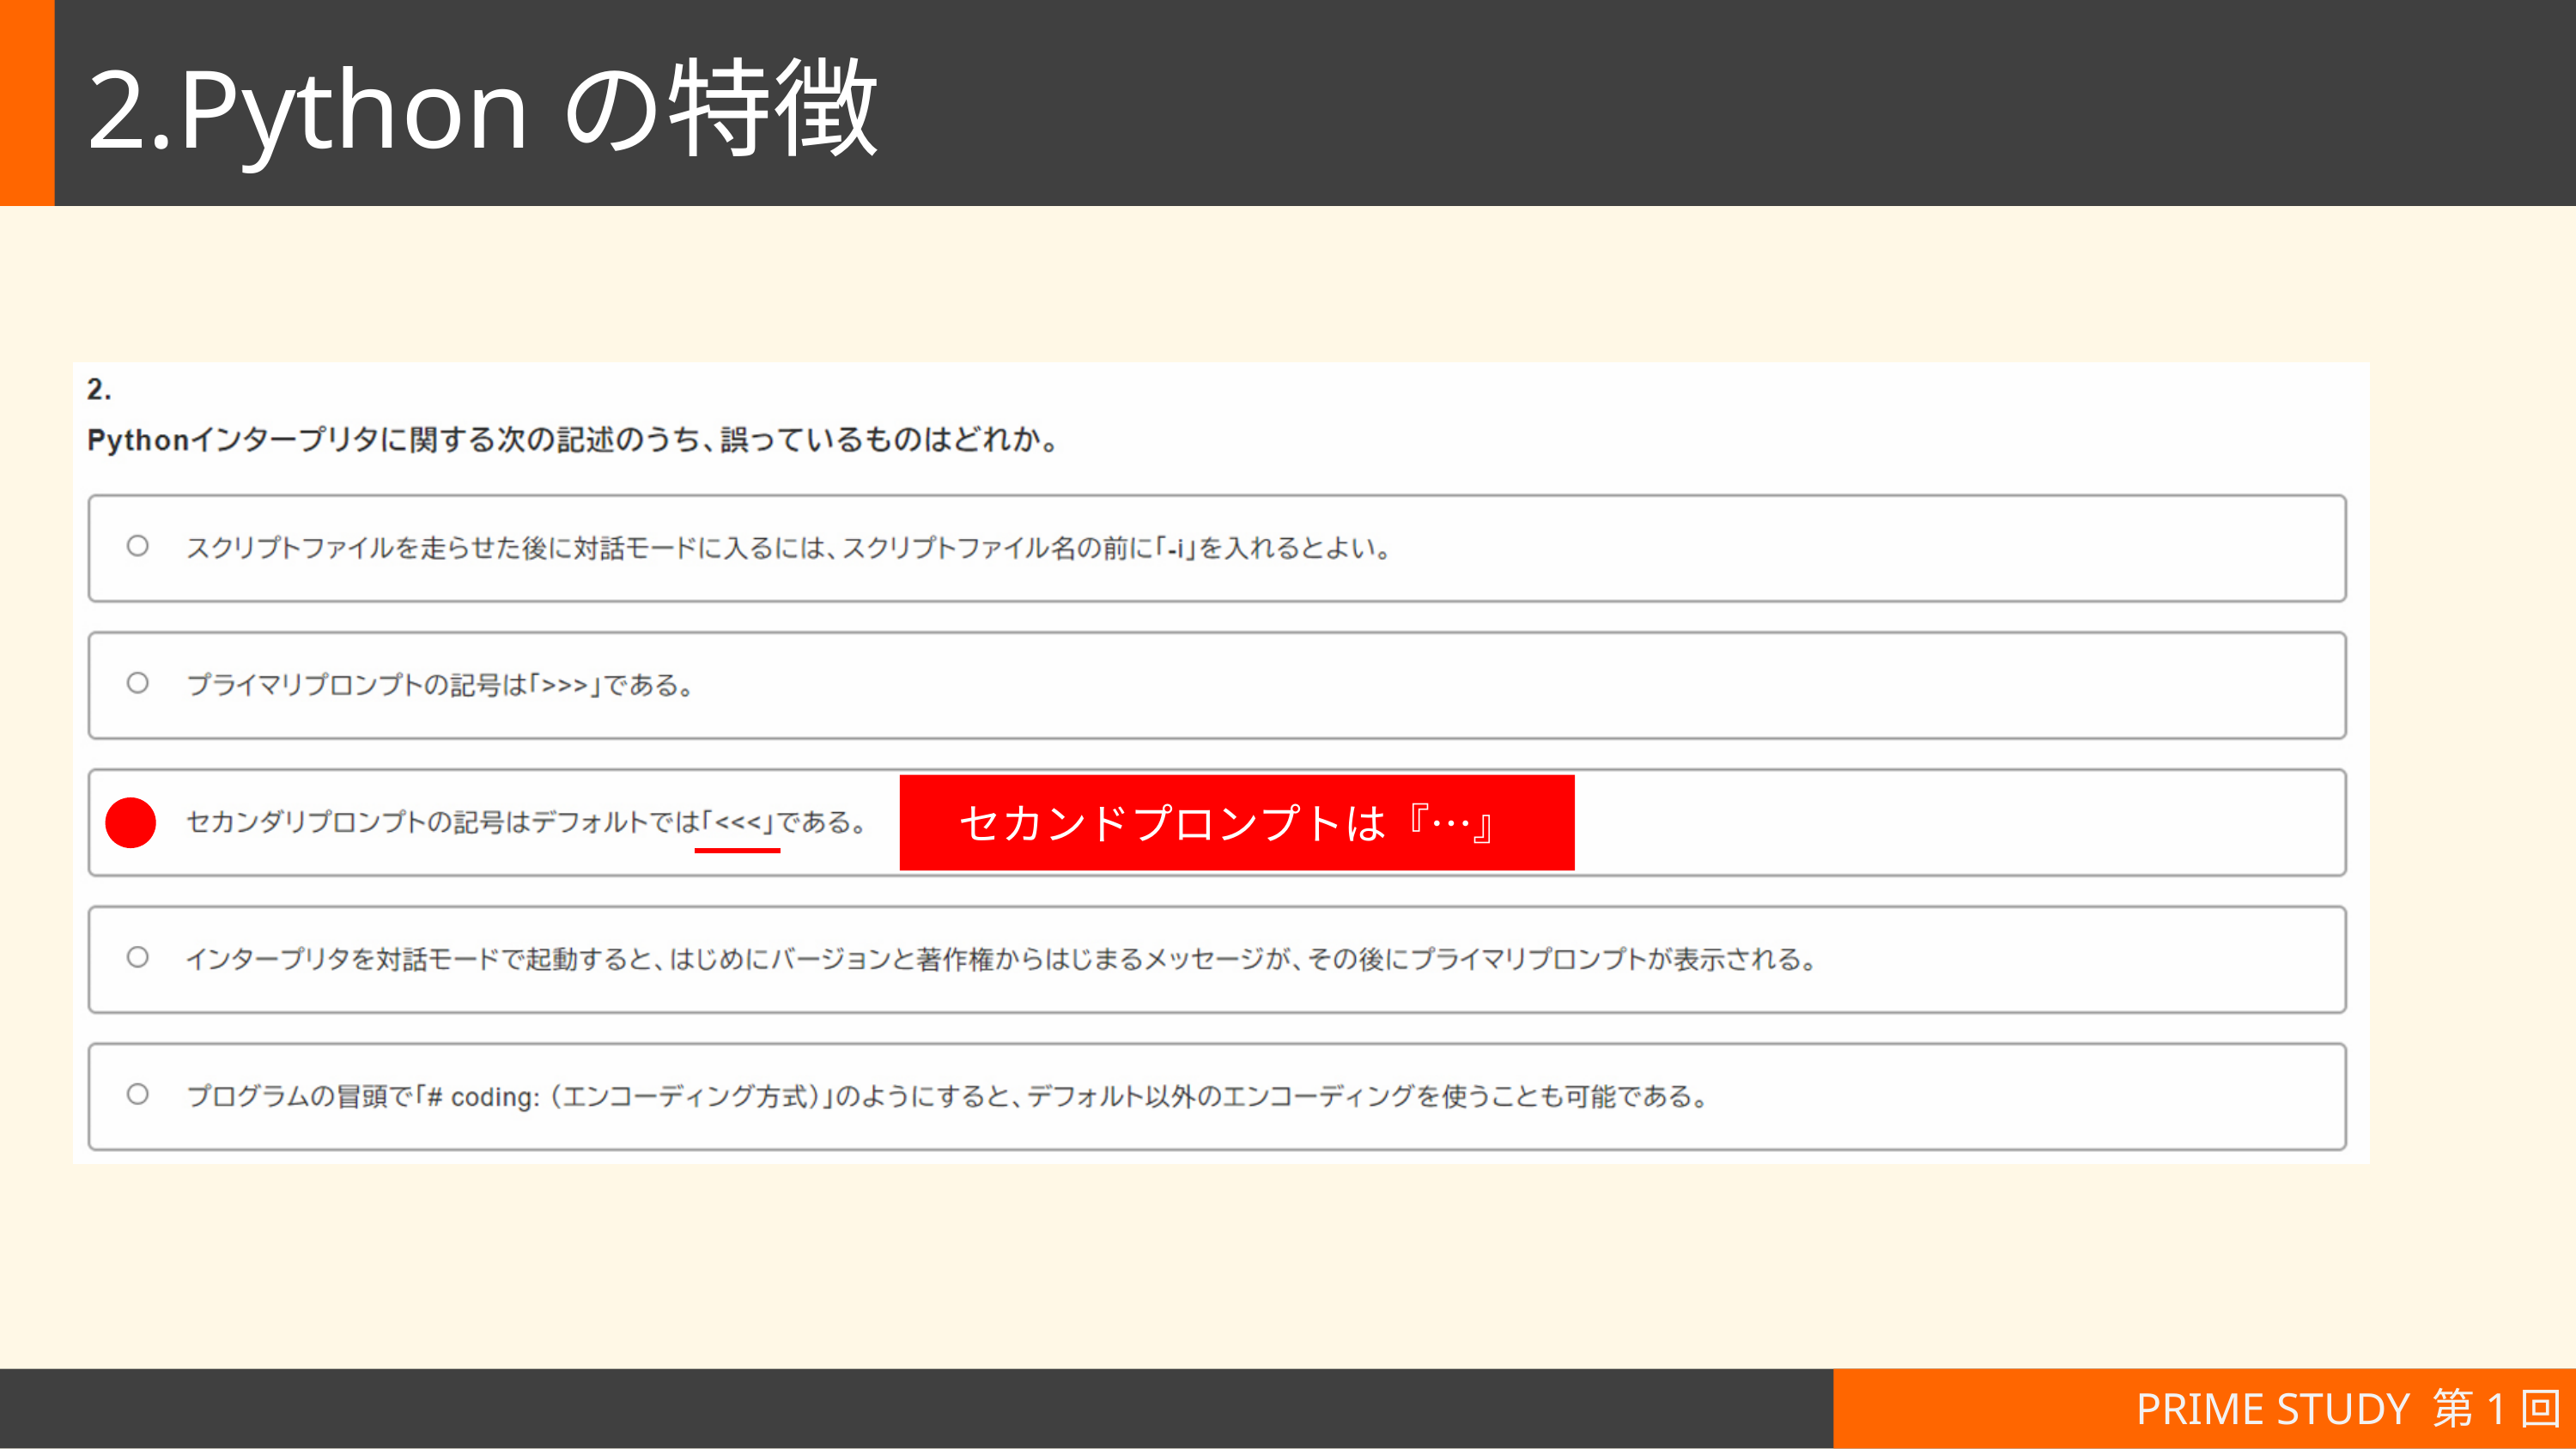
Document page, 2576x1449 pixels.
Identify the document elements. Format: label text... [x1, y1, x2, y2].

title 2.Pythonの特徴 [73, 49, 2560, 158]
footer PRIME STUDY 第1回 [1706, 1368, 2576, 1446]
picture [73, 362, 2370, 1164]
